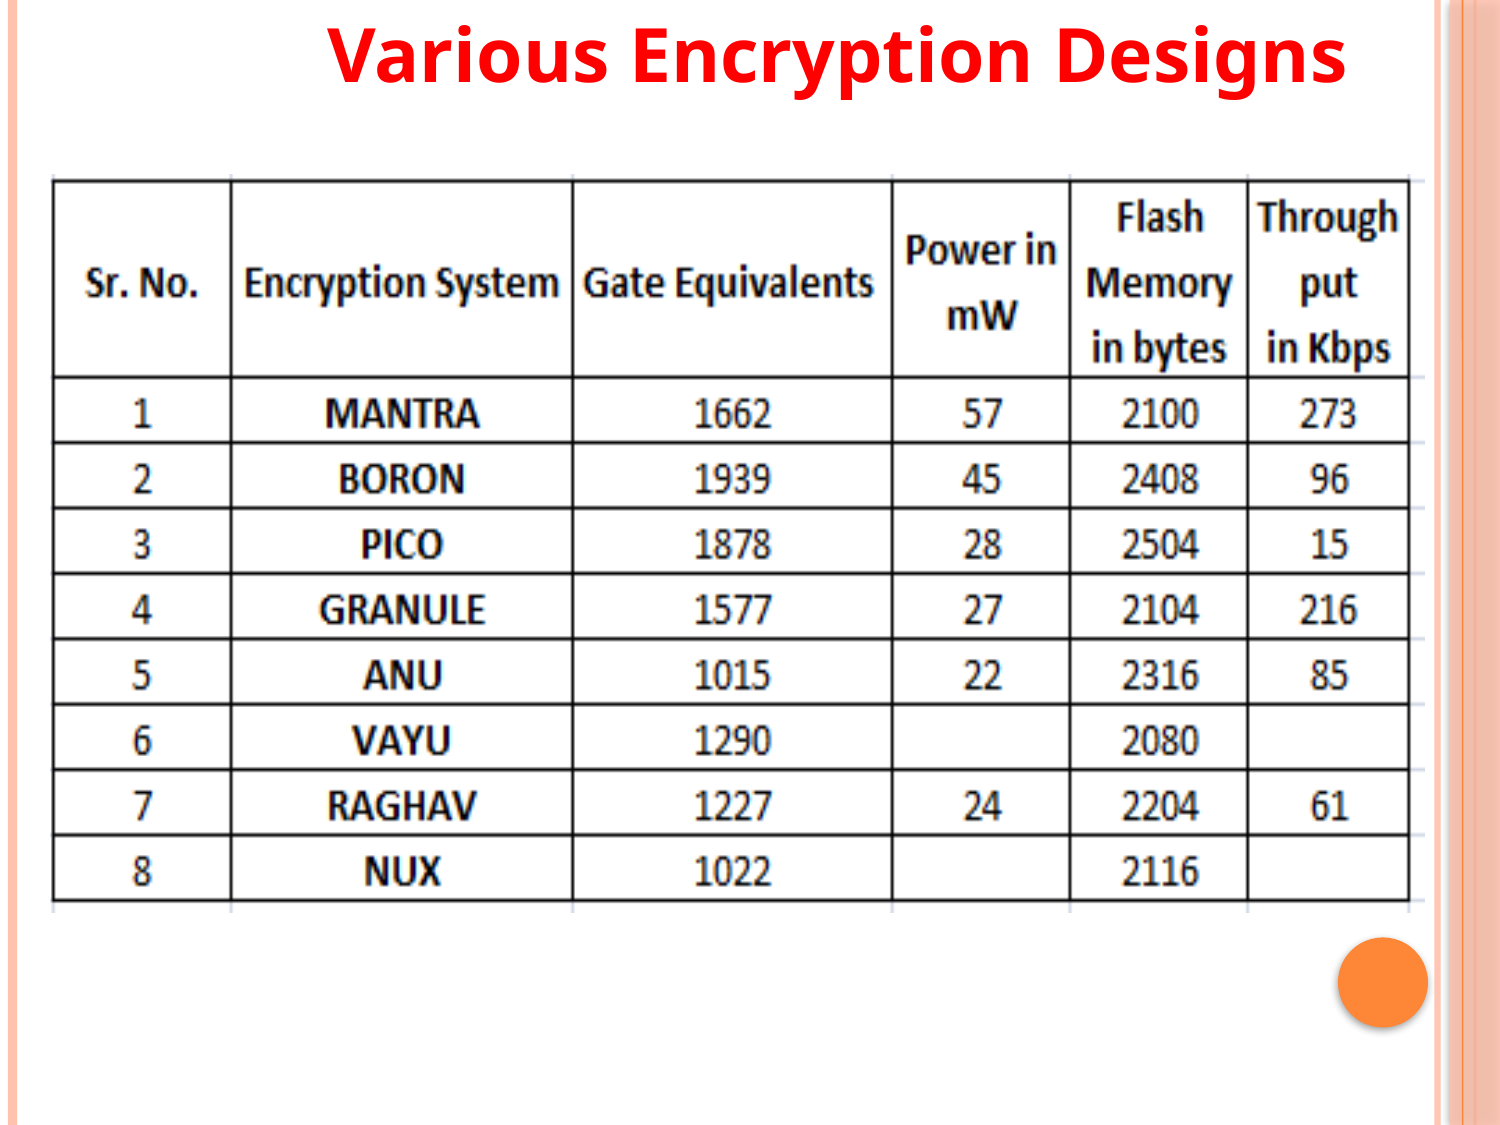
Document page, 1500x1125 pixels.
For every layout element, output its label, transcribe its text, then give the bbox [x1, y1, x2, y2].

text_box Various Encryption Designs [312, 0, 1438, 105]
picture [49, 174, 1426, 913]
